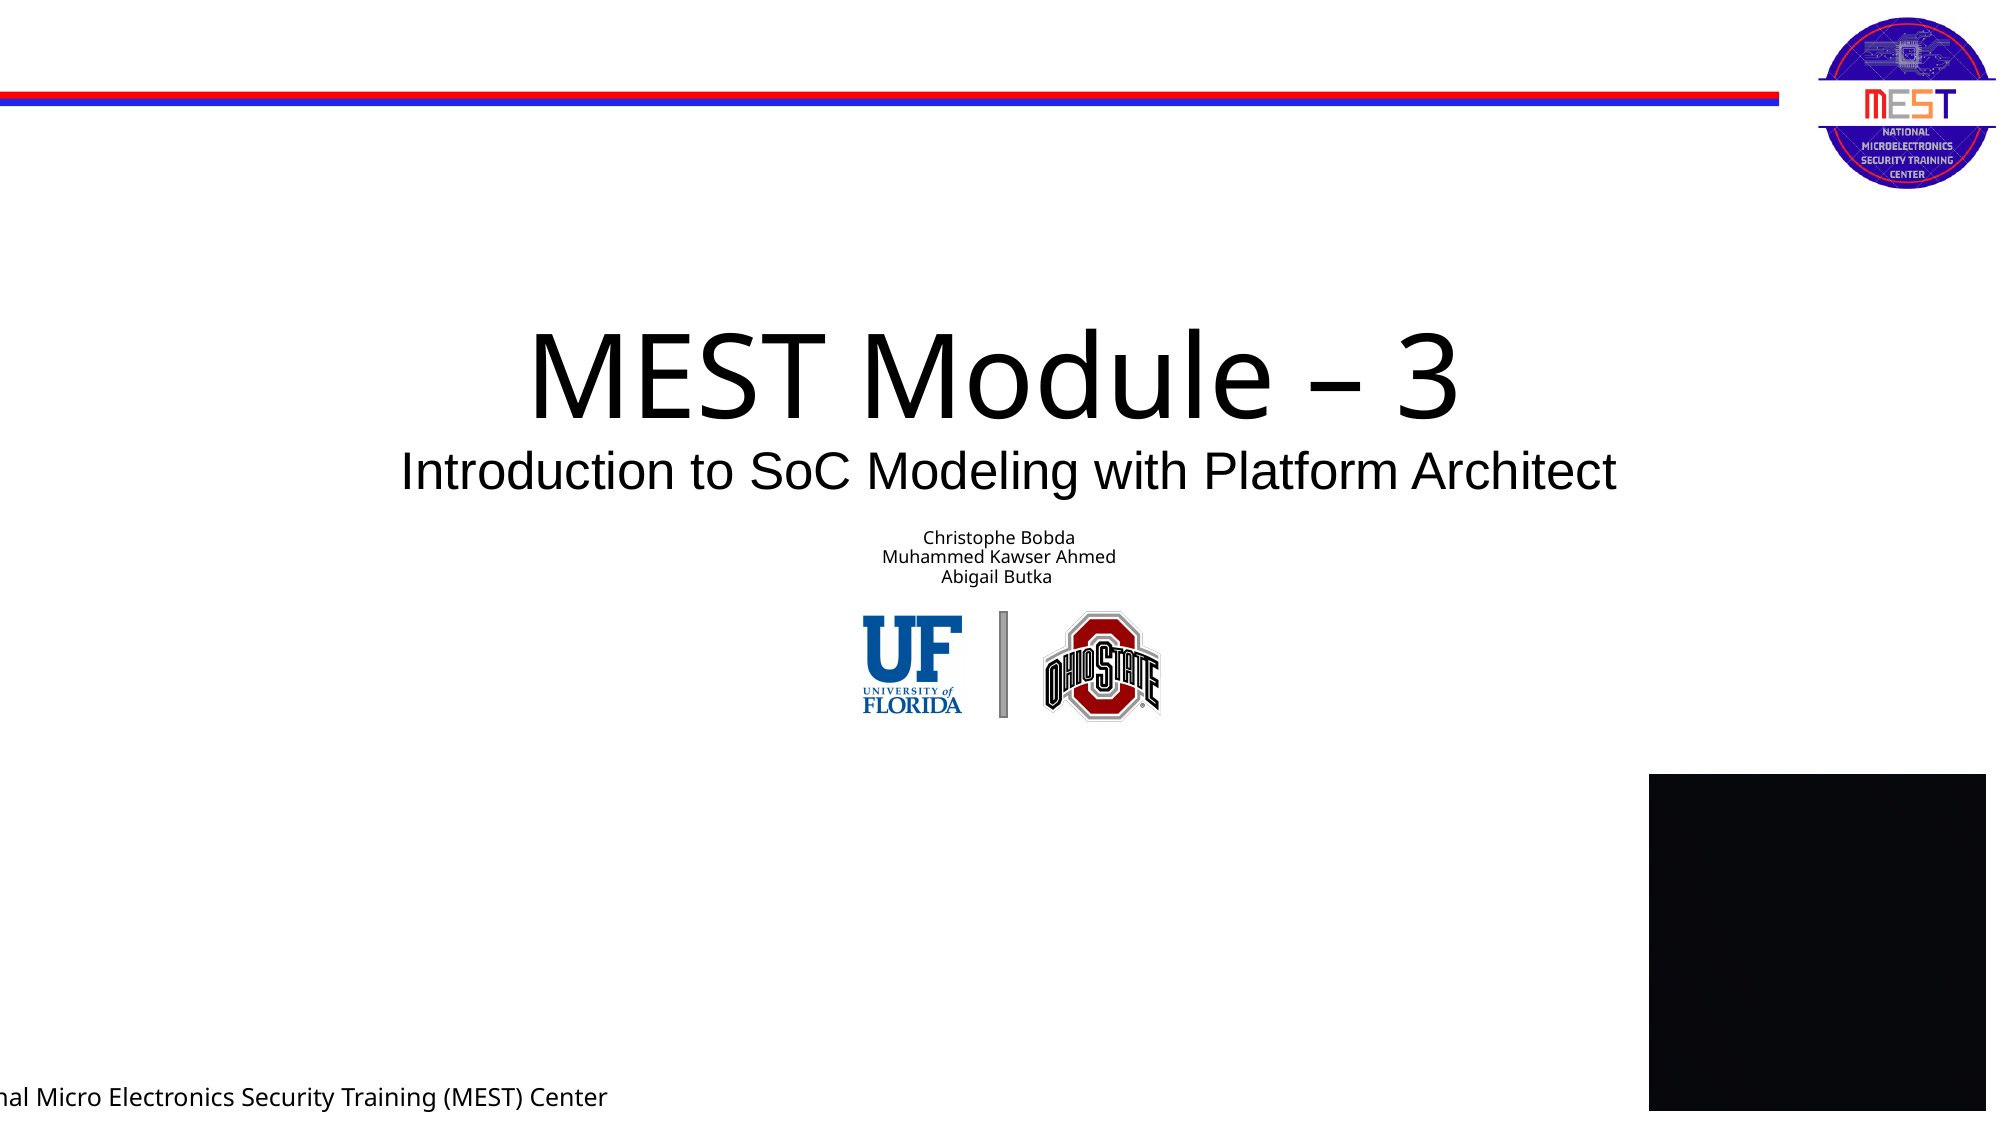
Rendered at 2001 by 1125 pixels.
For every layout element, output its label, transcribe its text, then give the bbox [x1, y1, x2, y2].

subtitle Christophe Bobda Muhammed Kawser Ahmed Abigail Butka [766, 521, 1233, 596]
picture [1813, 14, 2000, 190]
text_box [0, 91, 1780, 98]
picture [859, 611, 966, 718]
text_box National Micro Electronics Security Training (MEST) Center [0, 1074, 624, 1120]
picture [1043, 611, 1161, 722]
text_box [0, 98, 1780, 107]
text_box [999, 611, 1008, 718]
title MEST Module – 3 Introduction to SoC Modeling with Platform Architect [377, 255, 1642, 509]
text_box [1648, 773, 1987, 1112]
